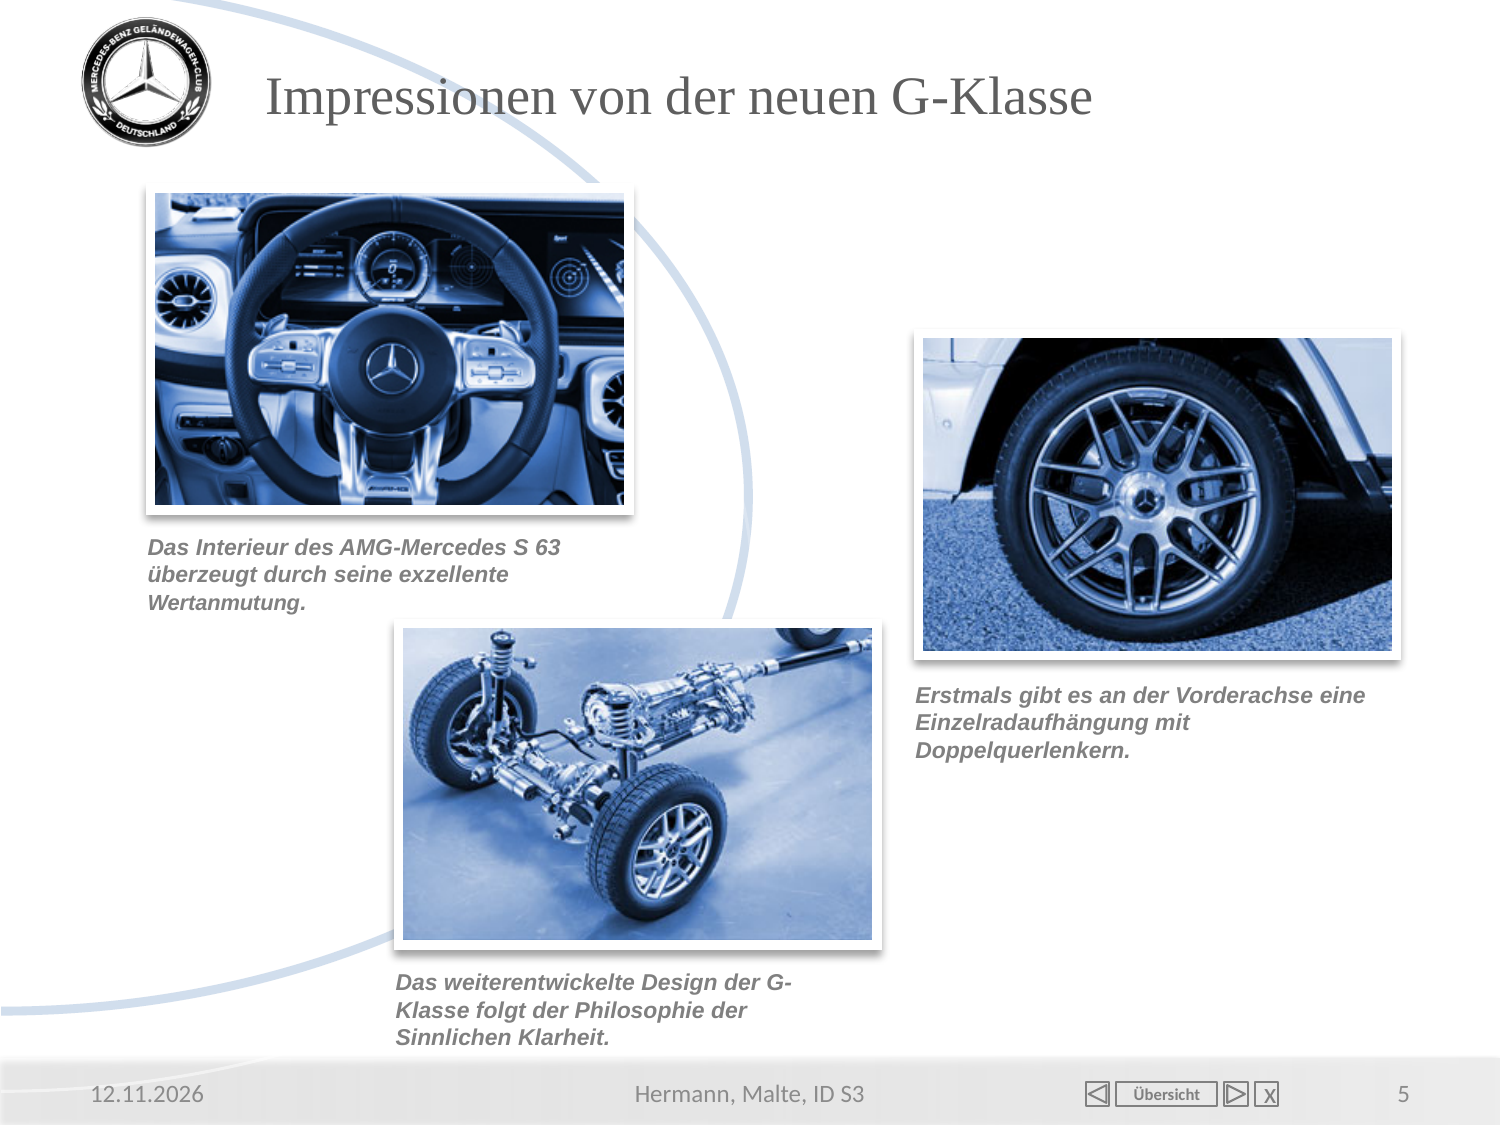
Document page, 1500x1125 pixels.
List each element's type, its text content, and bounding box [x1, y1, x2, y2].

picture [74, 13, 221, 161]
text_box Erstmals gibt es an der Vorderachse eine Einzelradaufhängung mit Doppelquerlenkern. [915, 680, 1400, 770]
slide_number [75, 1062, 425, 1123]
picture [155, 192, 625, 506]
text_box Das weiterentwickelte Design der G-Klasse folgt der Philosophie der Sinnlichen Klarheit. [395, 967, 880, 1058]
picture [403, 627, 873, 941]
picture [922, 337, 1393, 651]
title Impressionen von der neuen G-Klasse [265, 19, 1500, 167]
text_box Das Interieur des AMG-Mercedes S 63 überzeugt durch seine exzellente Wertanmutung. [147, 532, 632, 623]
slide_number 5 [1074, 1062, 1425, 1123]
footer Hermann, Malte, ID S3 [512, 1062, 988, 1123]
